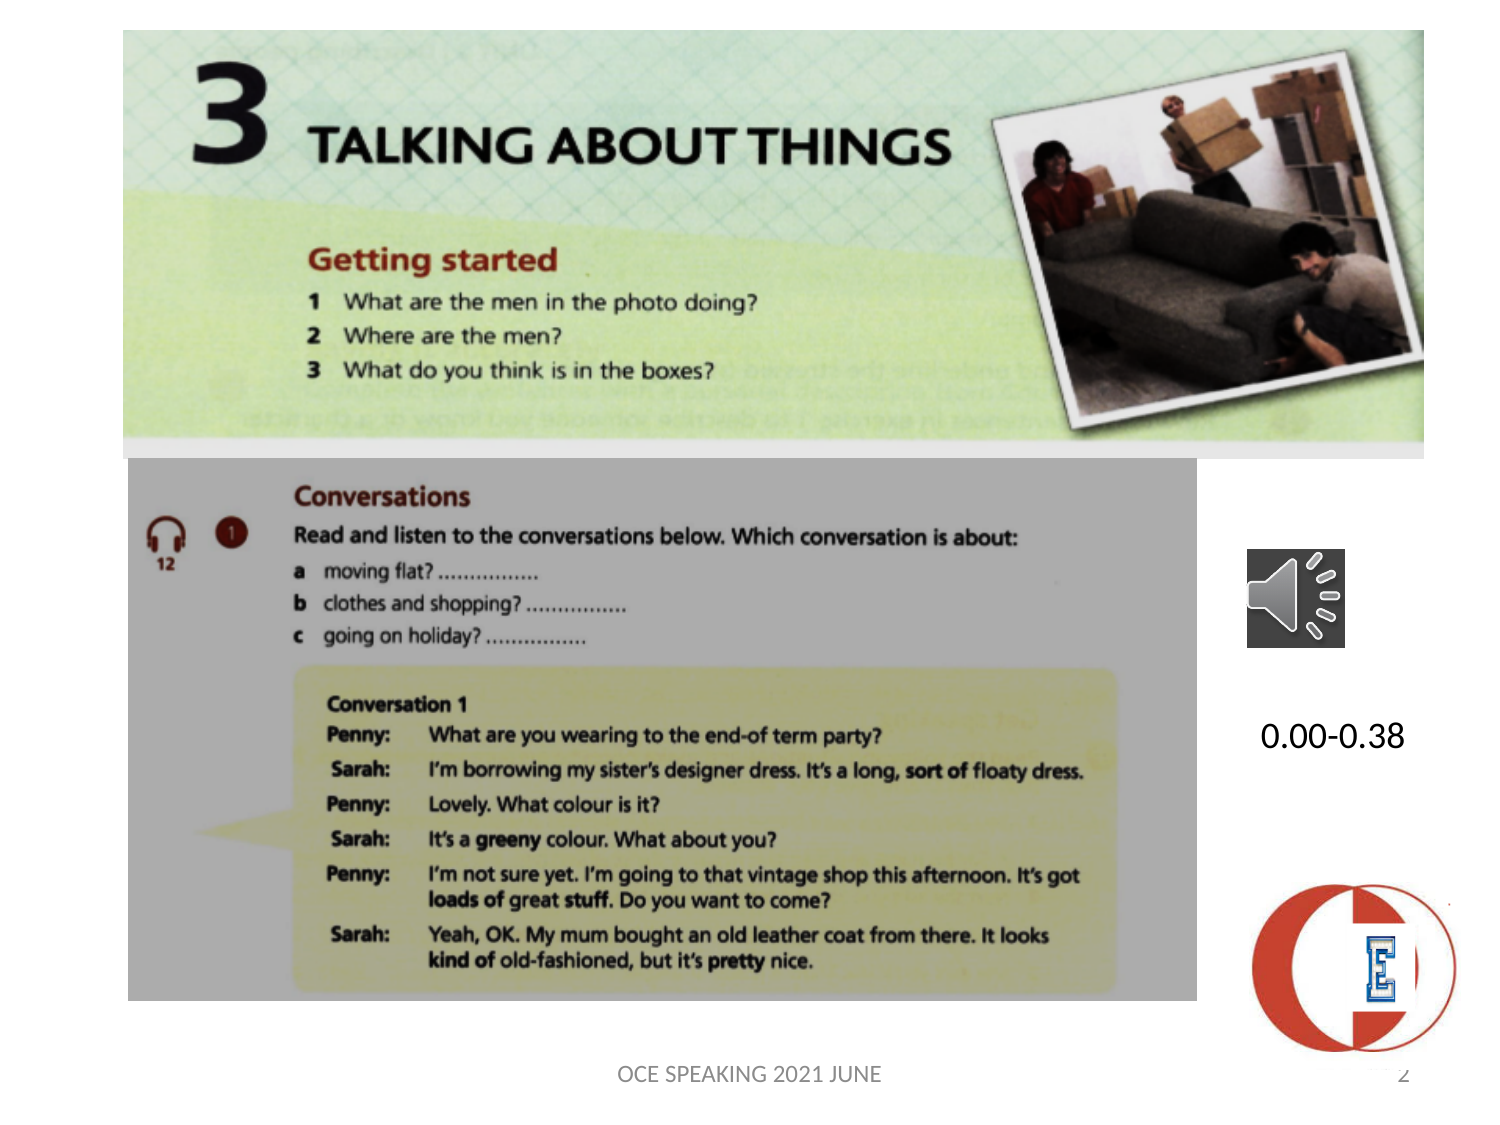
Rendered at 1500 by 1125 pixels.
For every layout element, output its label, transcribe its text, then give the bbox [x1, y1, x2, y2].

picture [1245, 881, 1465, 1070]
picture [1245, 548, 1347, 649]
footer OCE SPEAKING 2021 JUNE [512, 1042, 988, 1103]
picture [123, 30, 1424, 1002]
slide_number 2 [1074, 1042, 1425, 1103]
text_box 0.00-0.38 [1246, 704, 1465, 764]
